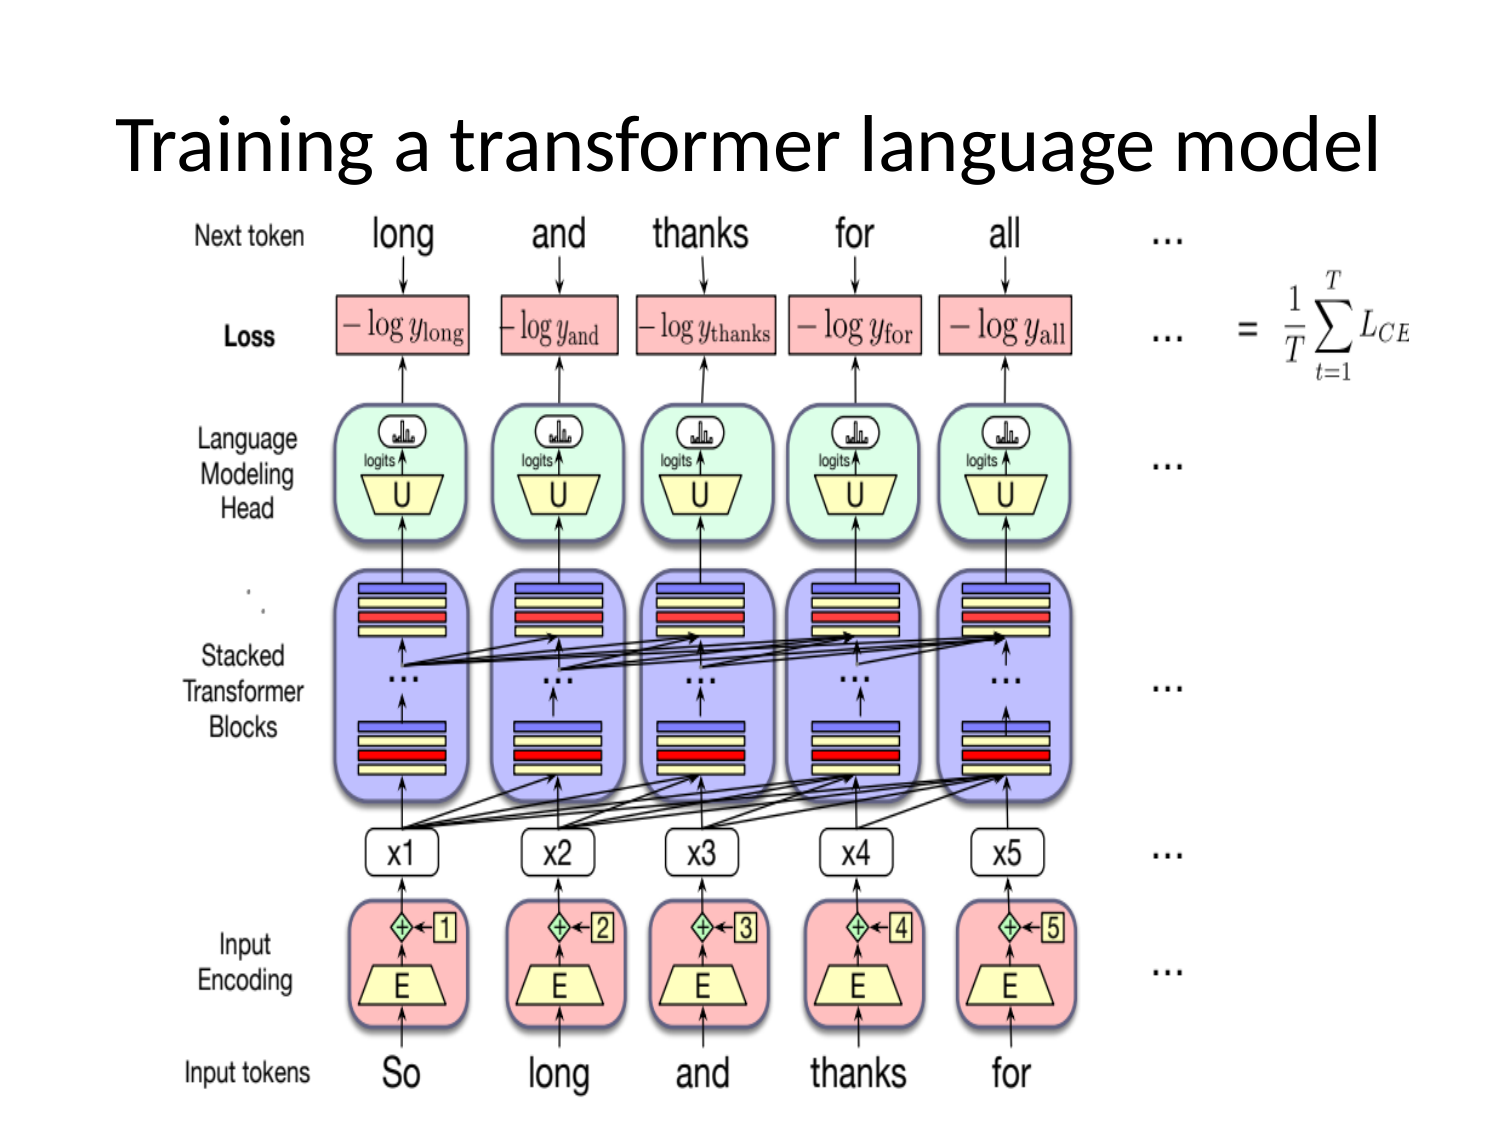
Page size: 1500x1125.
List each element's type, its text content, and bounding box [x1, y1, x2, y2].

title Training a transformer language model [75, 45, 1425, 233]
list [174, 199, 1410, 1099]
